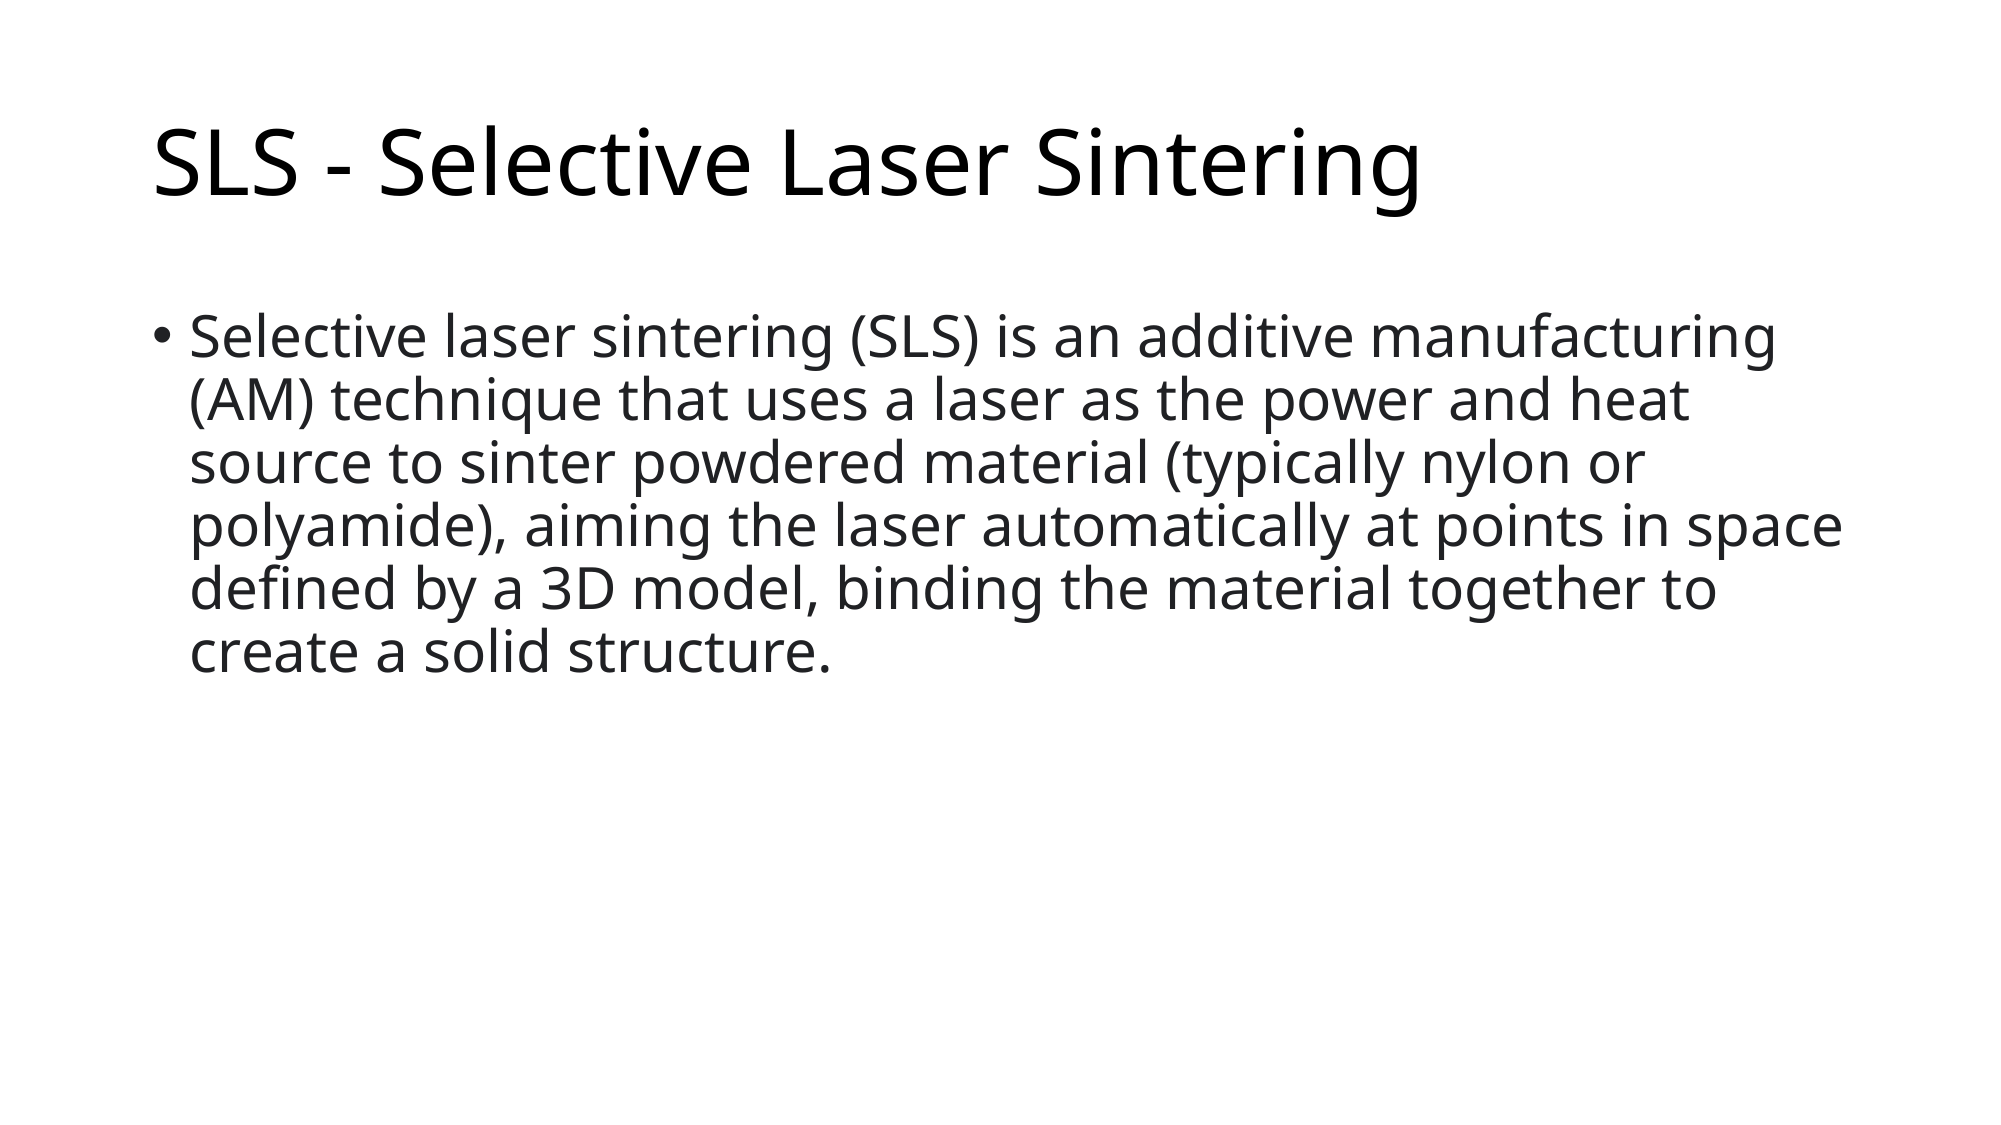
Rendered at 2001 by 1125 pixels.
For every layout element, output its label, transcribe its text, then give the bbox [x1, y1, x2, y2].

title SLS - Selective Laser Sintering [137, 111, 1863, 299]
list Selective laser sintering (SLS) is an additive manufacturing (AM) technique that uses a laser as the power and heat source to sinter powdered material (typically nylon or polyamide), aiming the laser automatically at points in space defined by a 3D model, binding the material together to create a solid structure. [137, 299, 1863, 1014]
